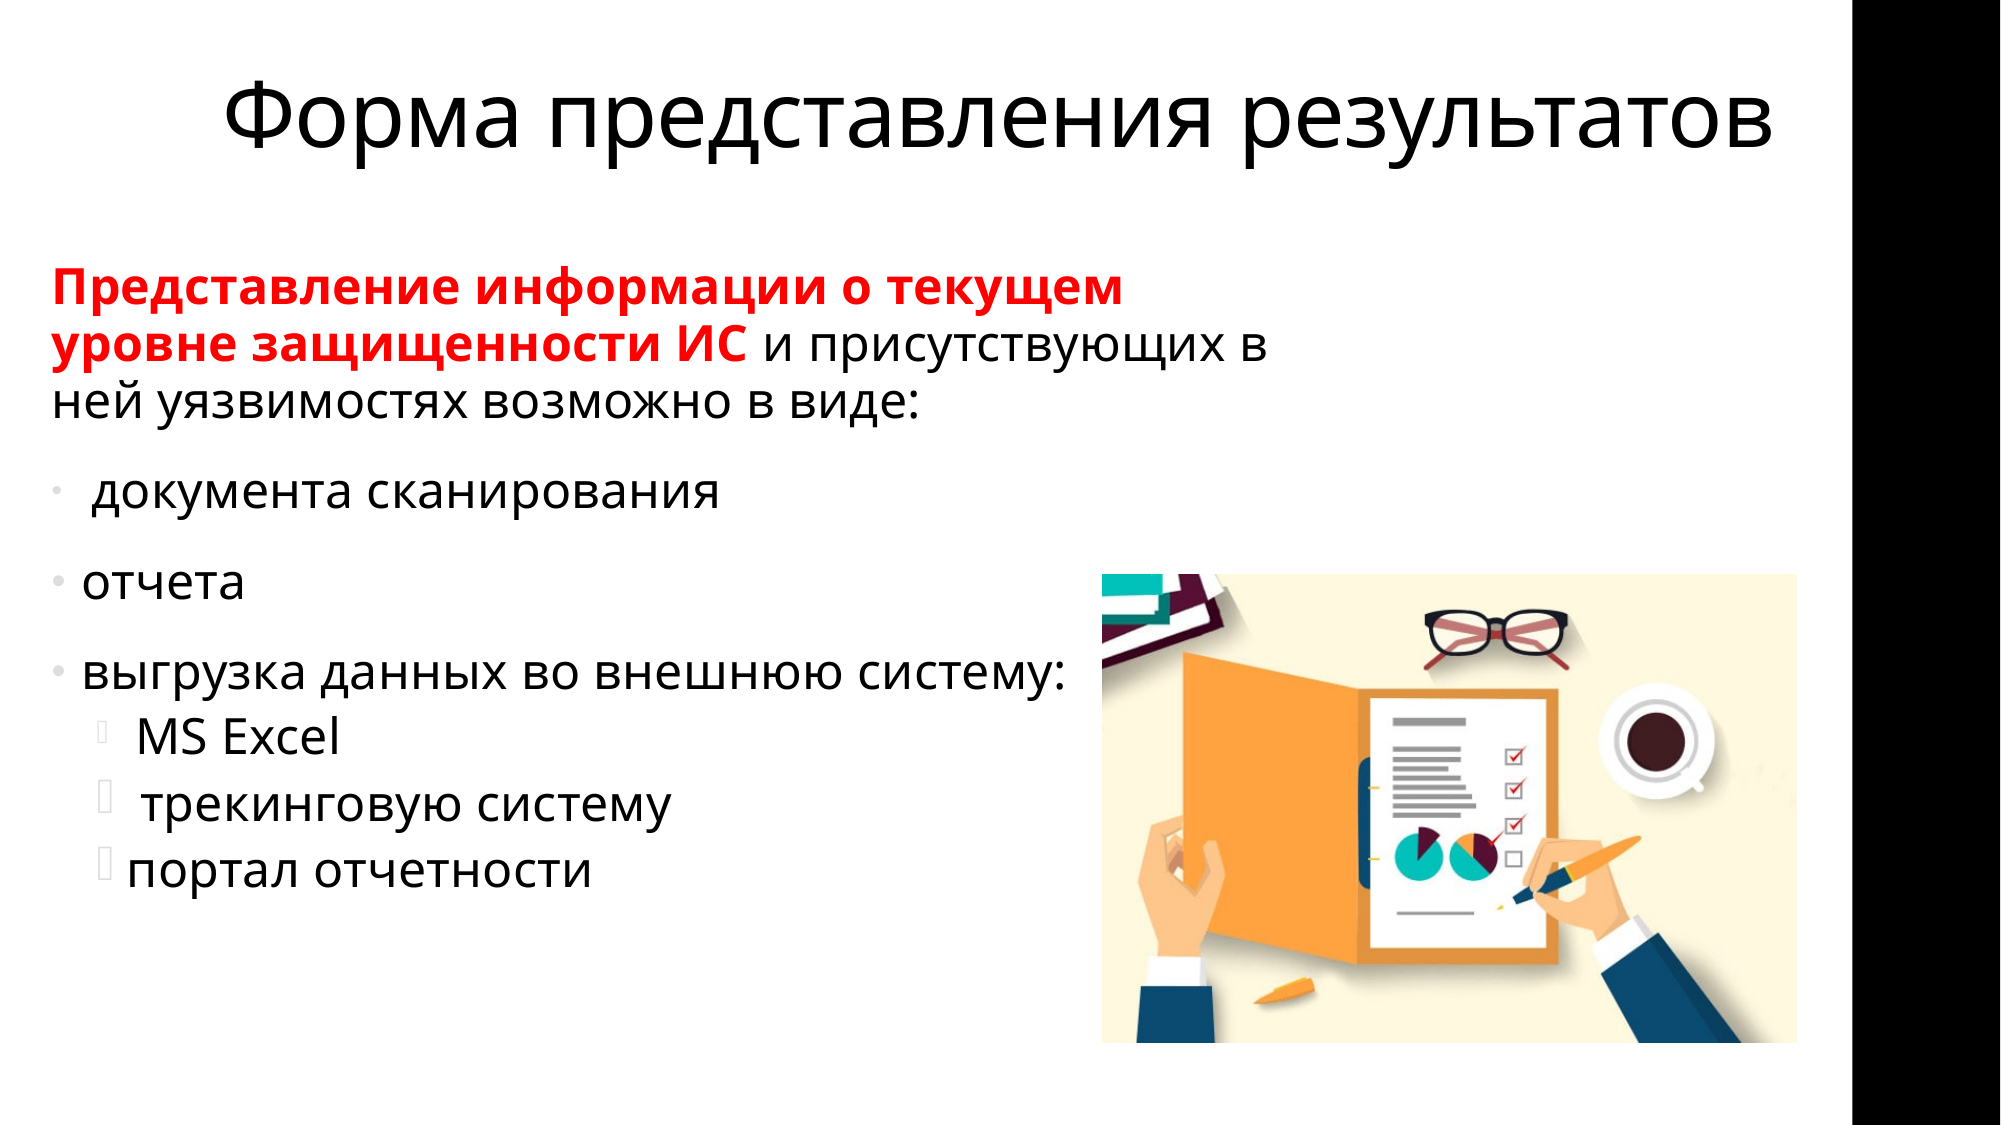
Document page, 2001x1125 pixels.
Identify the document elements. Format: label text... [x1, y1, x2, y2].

list Представление информации о текущем уровне защищенности ИС и присутствующих в ней уязвимостях возможно в виде: документа сканирования отчета выгрузка данных во внешнюю систему: MS Excel трекинговую систему портал отчетности [36, 251, 1300, 992]
title Форма представления результатов [206, 29, 1797, 175]
picture [1102, 574, 1798, 1043]
